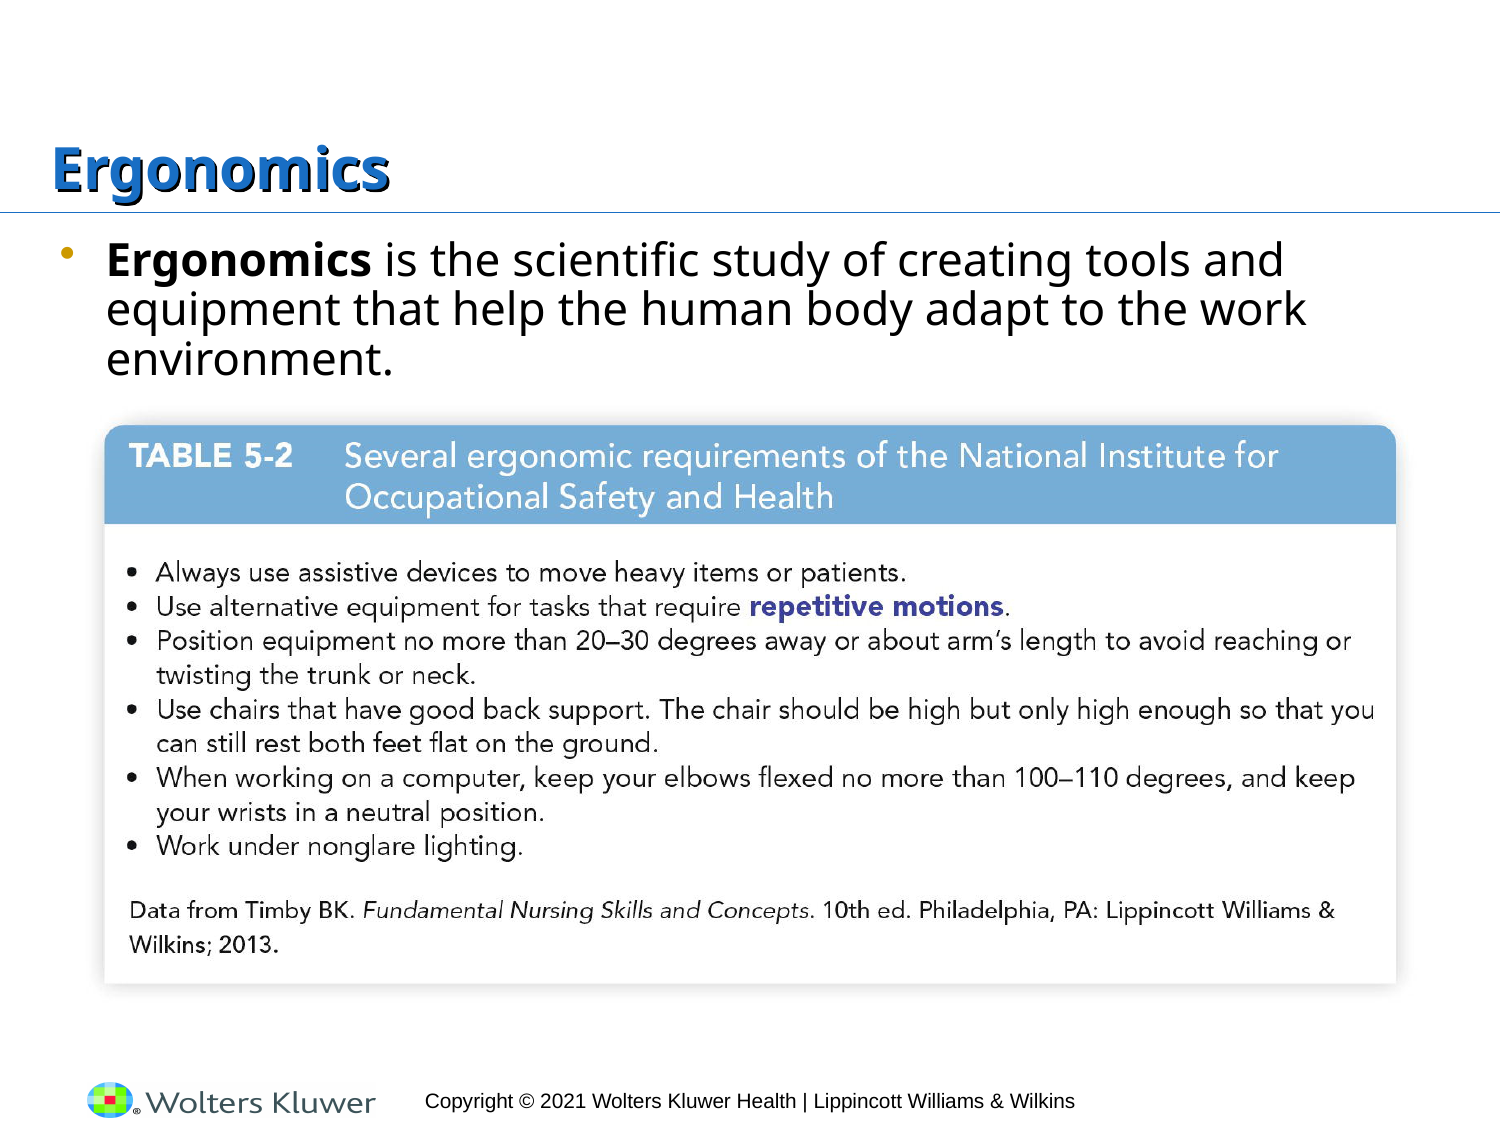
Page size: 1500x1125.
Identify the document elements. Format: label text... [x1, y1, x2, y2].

picture [82, 402, 1419, 1005]
title Ergonomics [50, 137, 1468, 203]
list Ergonomics is the scientific study of creating tools and equipment that help the human body adapt to the work environment. [44, 228, 1458, 1011]
picture [87, 1082, 376, 1118]
